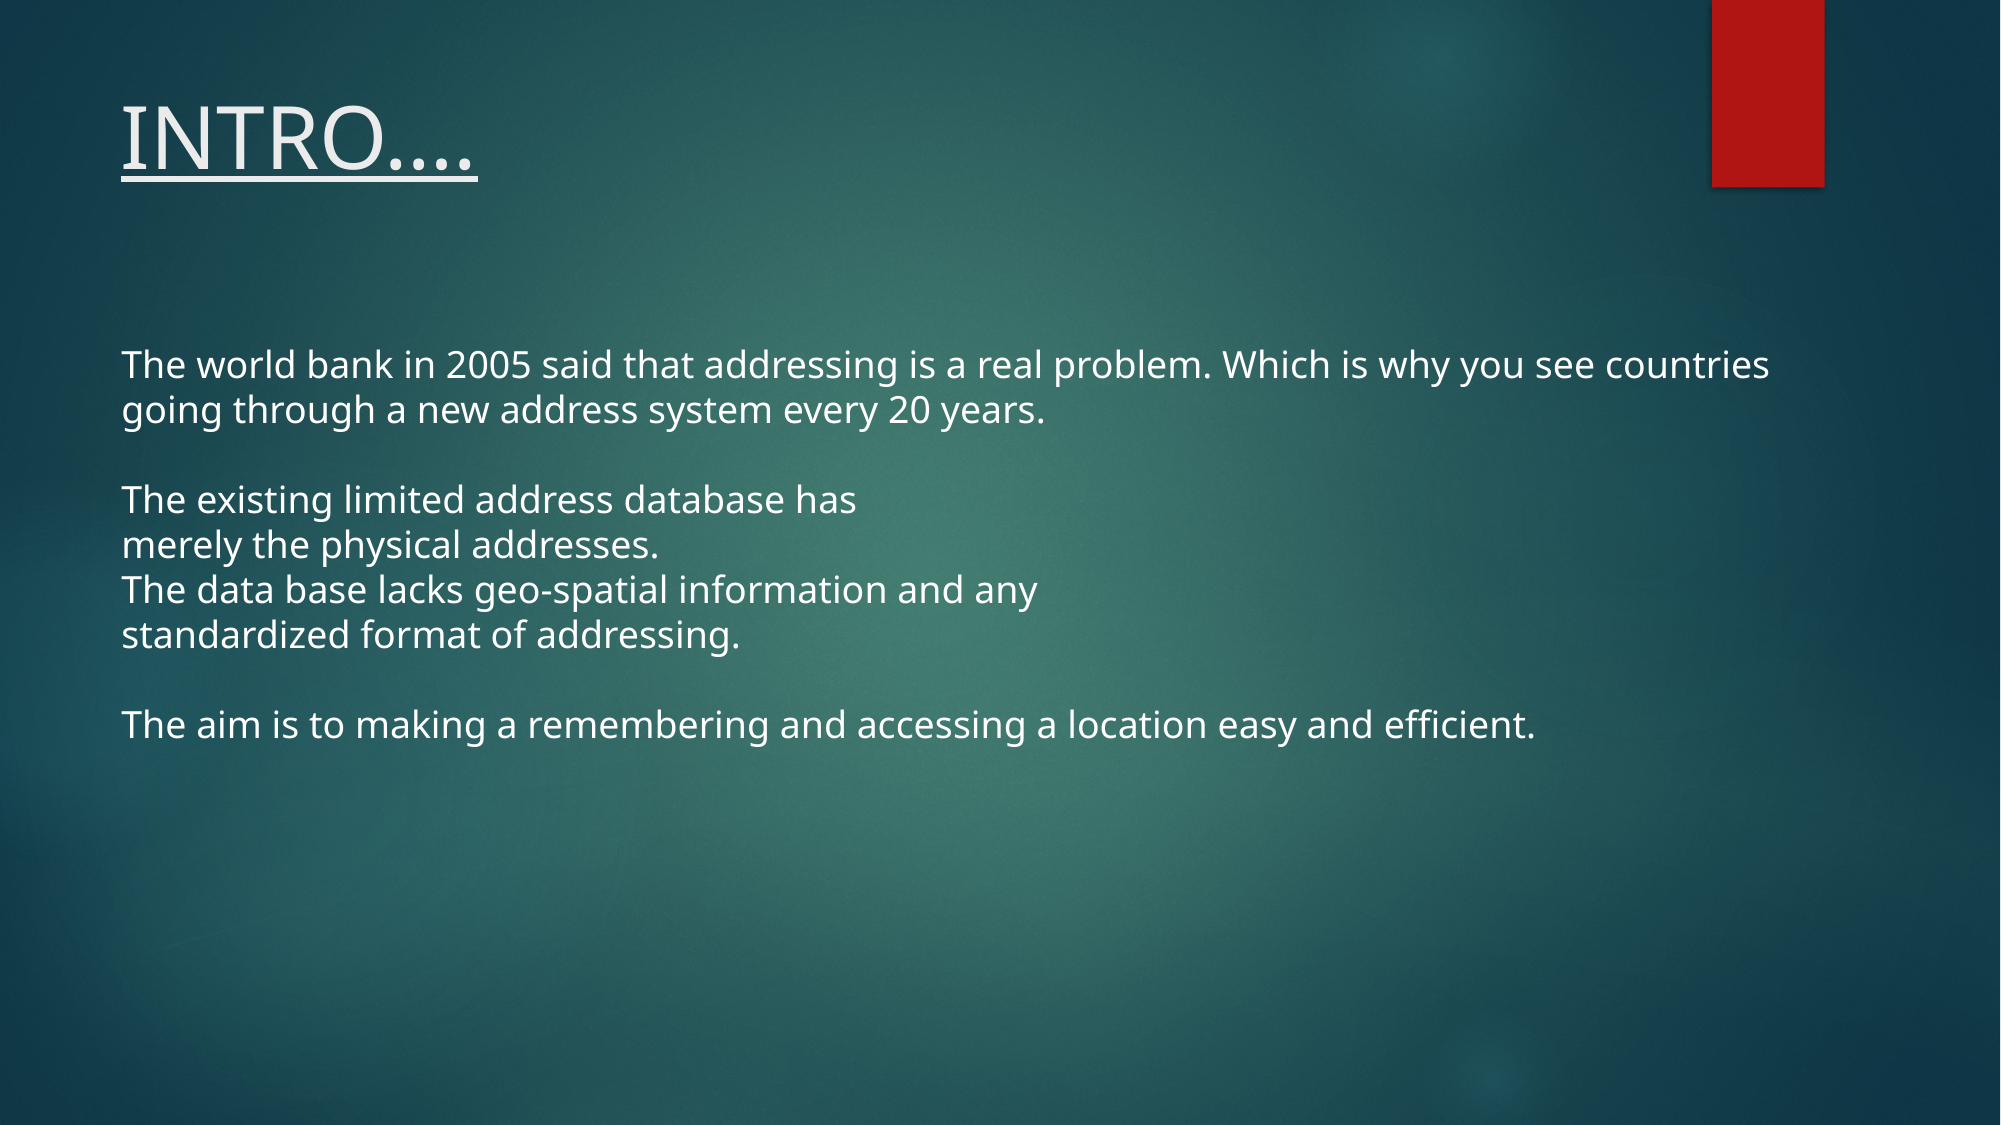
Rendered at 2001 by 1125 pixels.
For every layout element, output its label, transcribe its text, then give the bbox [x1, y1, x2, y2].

text_box INTRO…. [105, 74, 1649, 304]
picture [0, 0, 2001, 1125]
text_box The world bank in 2005 said that addressing is a real problem. Which is why you see countries going through a new address system every 20 years. The existing limited address database has merely the physical addresses. The data base lacks geo-spatial information and any standardized format of addressing. The aim is to making a remembering and accessing a location easy and efficient. [106, 333, 1787, 844]
